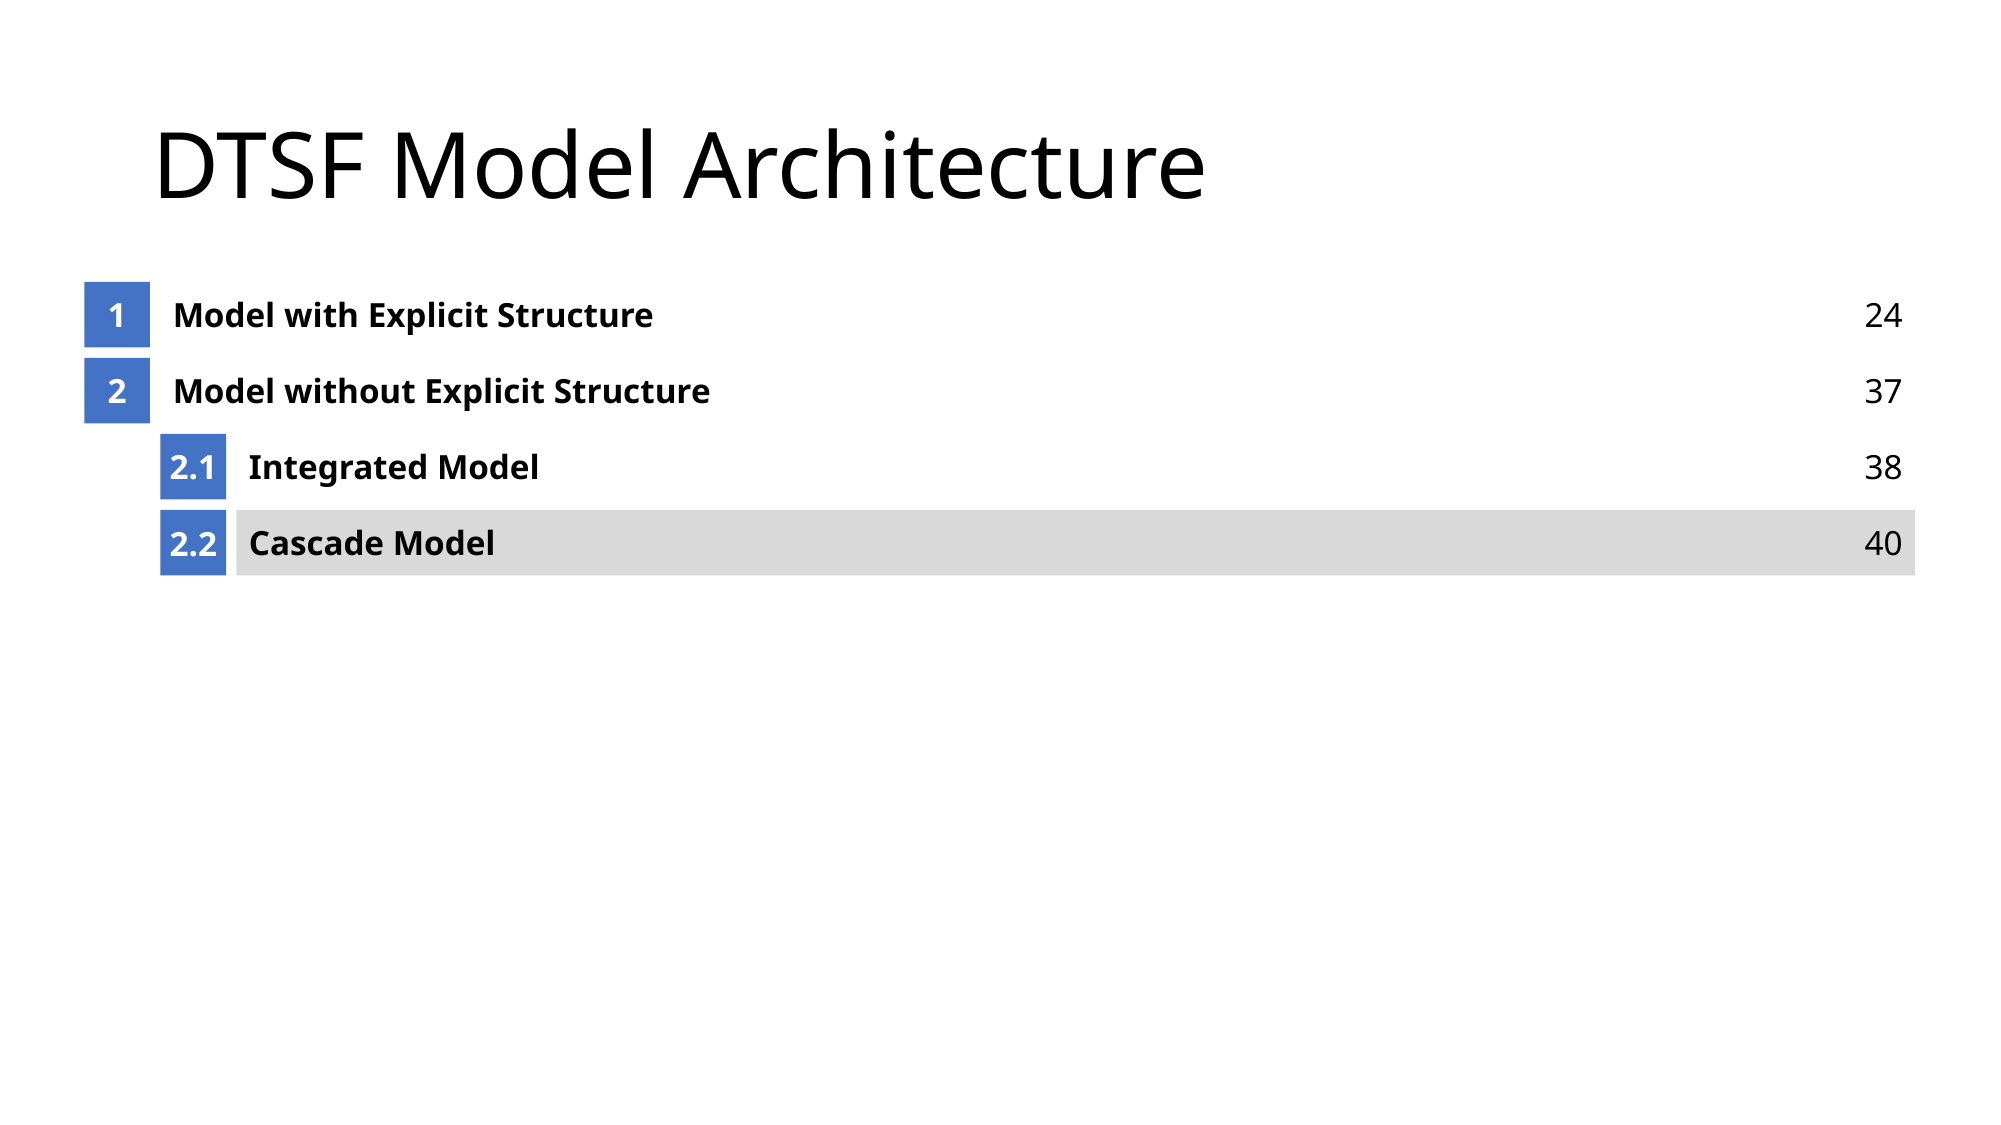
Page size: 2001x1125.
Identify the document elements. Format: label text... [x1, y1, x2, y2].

title DTSF Model Architecture [137, 59, 1863, 278]
text_box 38 [1884, 433, 1904, 500]
text_box 2 [83, 357, 151, 424]
text_box Model with Explicit Structure [159, 281, 742, 348]
text_box 2.2 [159, 509, 227, 577]
text_box 37 [1884, 357, 1904, 424]
text_box 40 [1884, 509, 1904, 577]
text_box Integrated Model [235, 433, 742, 500]
text_box [742, 509, 1884, 577]
text_box [1904, 509, 1916, 577]
text_box 24 [1884, 281, 1904, 348]
text_box 2.1 [159, 433, 227, 500]
text_box Cascade Model [235, 509, 742, 577]
text_box 1 [83, 281, 151, 348]
text_box Model without Explicit Structure [159, 357, 742, 424]
